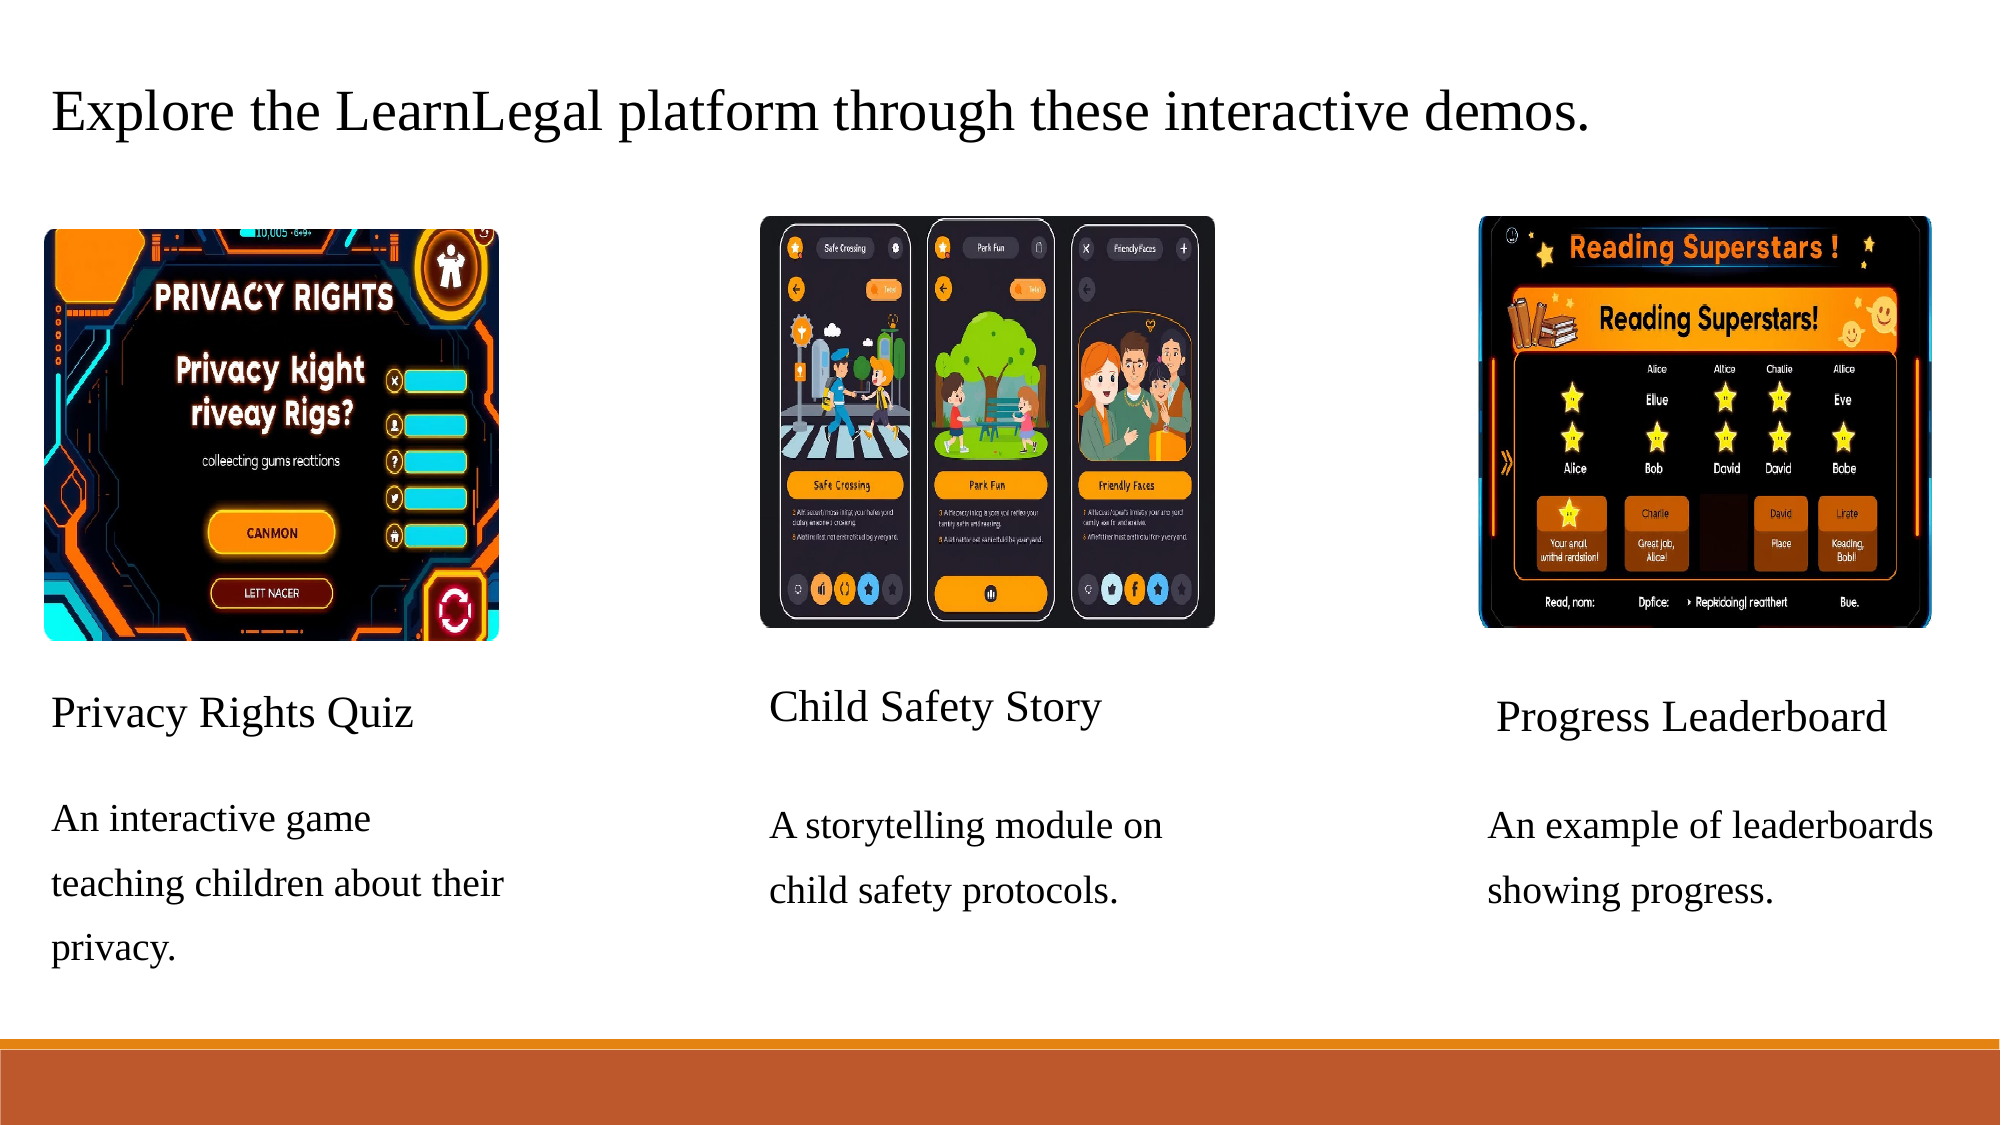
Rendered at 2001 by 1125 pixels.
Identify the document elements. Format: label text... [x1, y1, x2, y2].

text_box Privacy Rights Quiz [51, 679, 359, 736]
text_box Child Safety Story [769, 674, 1077, 731]
text_box Progress Leaderboard [1495, 684, 1804, 741]
picture [760, 216, 1216, 629]
text_box An example of leaderboards showing progress. [1487, 782, 1942, 912]
text_box A storytelling module on child safety protocols. [769, 781, 1224, 912]
text_box An interactive game teaching children about their privacy. [51, 774, 506, 905]
picture [1476, 216, 1932, 629]
picture [43, 229, 499, 642]
text_box Explore the LearnLegal platform through these interactive demos. [51, 77, 1496, 180]
